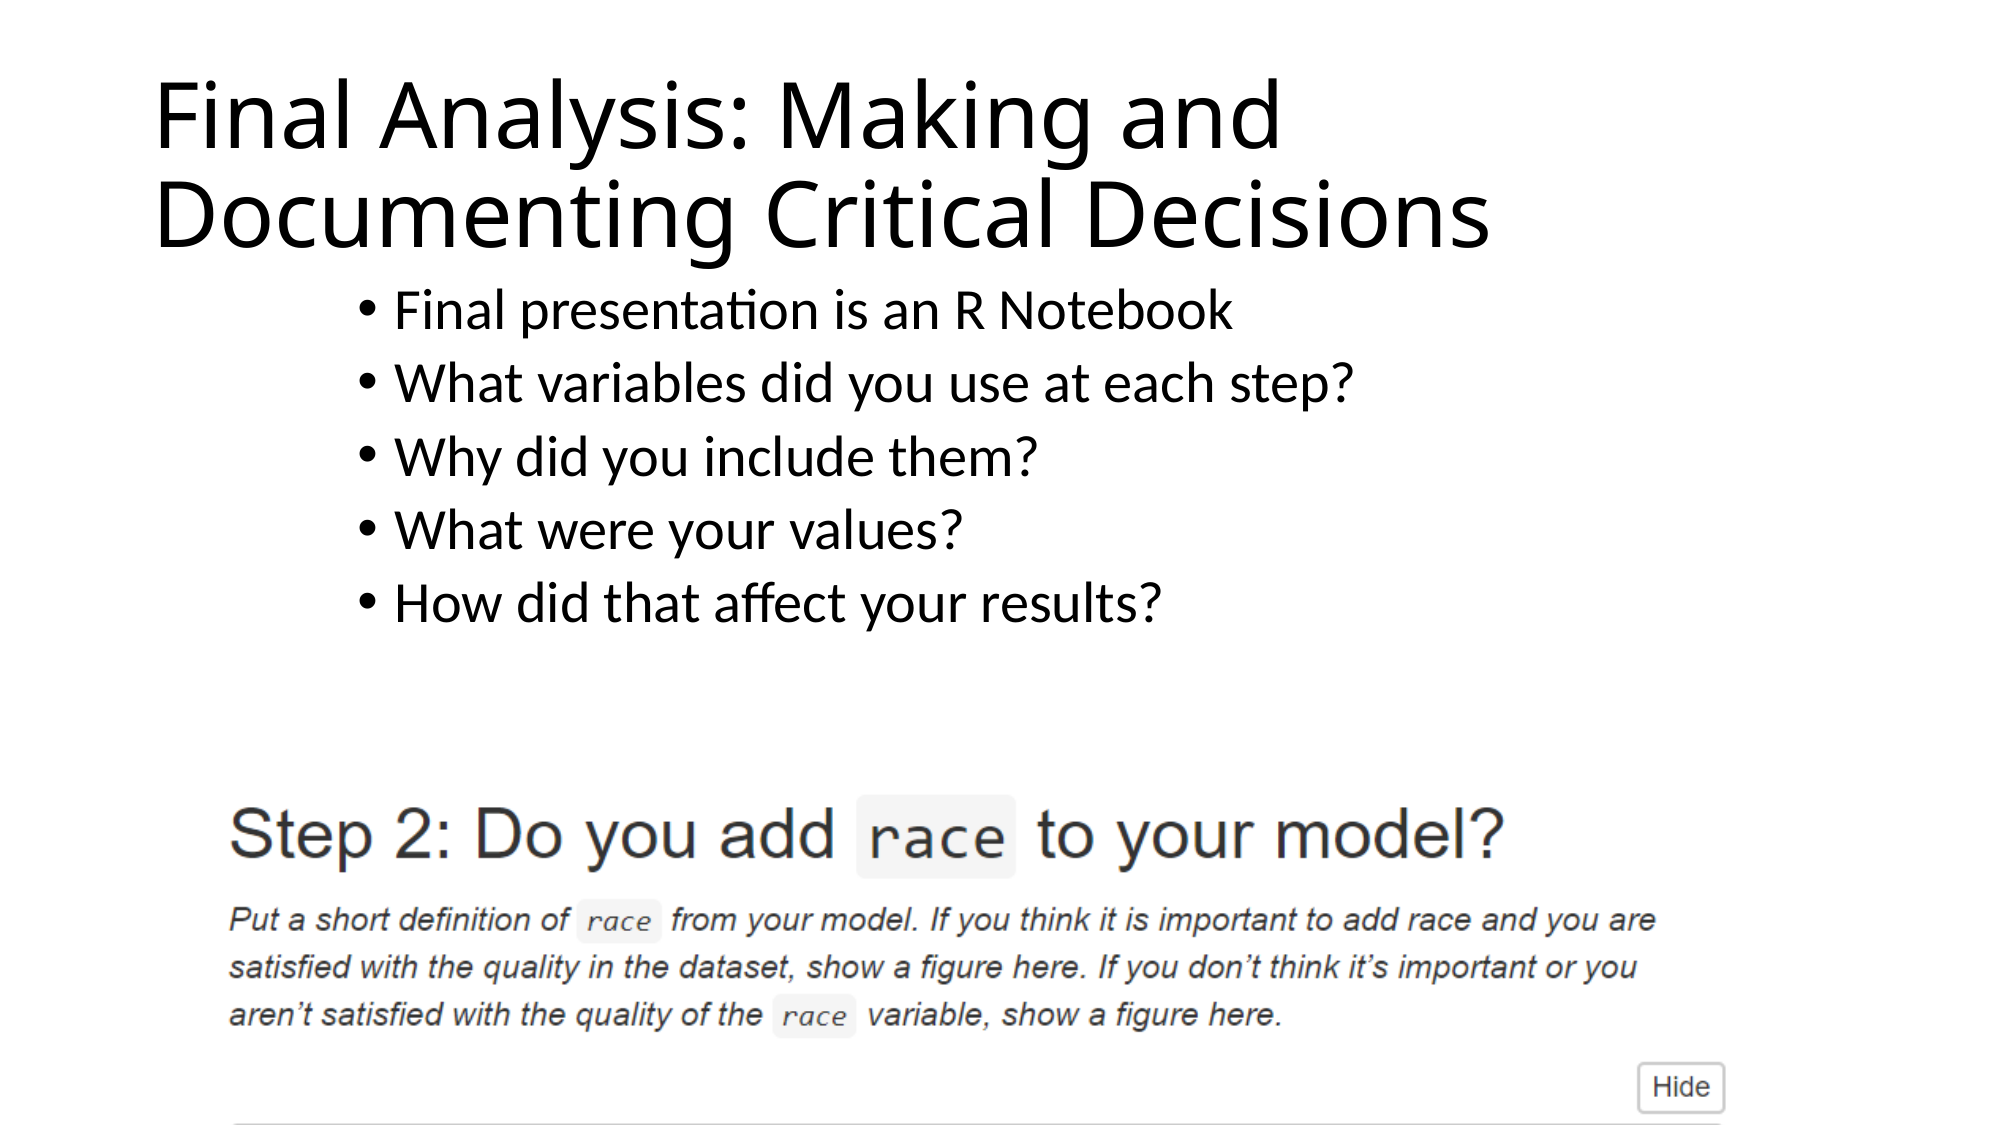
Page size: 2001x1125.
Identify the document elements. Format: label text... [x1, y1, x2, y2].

list Final presentation is an R Notebook What variables did you use at each step? Why did you include them? What were your values? How did that affect your results? [267, 272, 1762, 687]
title Final Analysis: Making and Documenting Critical Decisions [137, 59, 1863, 278]
picture [207, 775, 1749, 1125]
